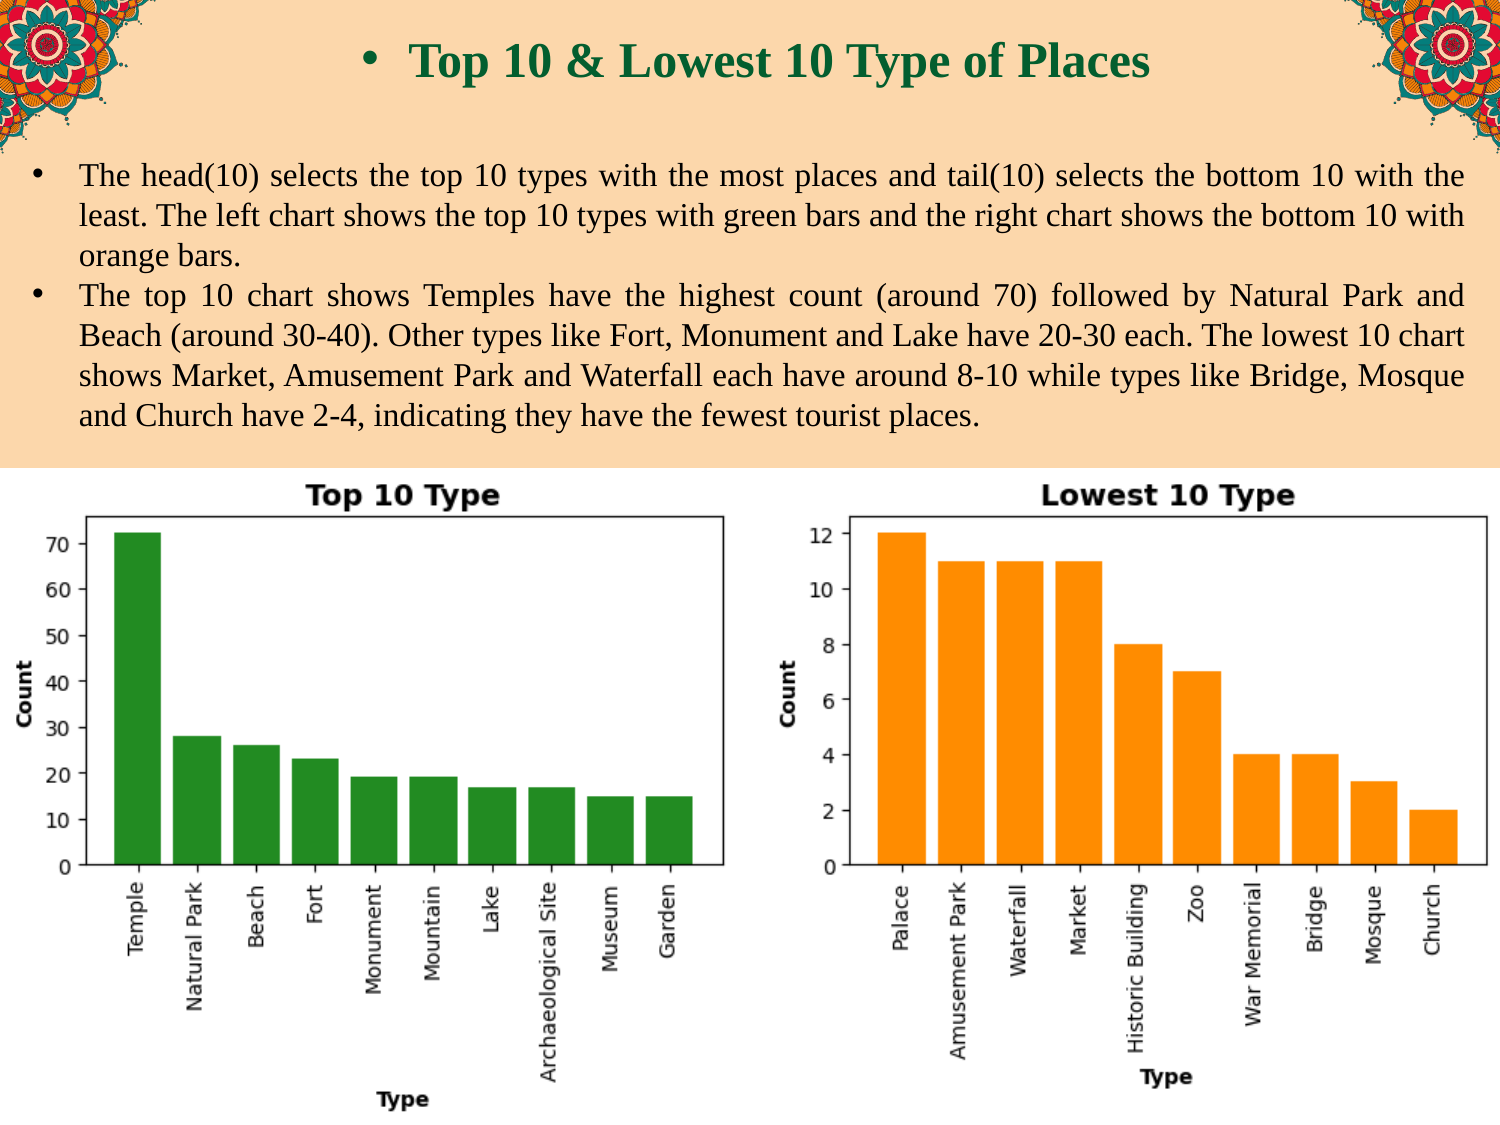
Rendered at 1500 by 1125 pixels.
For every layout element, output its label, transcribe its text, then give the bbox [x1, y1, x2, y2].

text_box Top 10 & Lowest 10 Type of Places [346, 19, 1500, 155]
picture [0, 468, 1500, 1125]
text_box The head(10) selects the top 10 types with the most places and tail(10) selects the bottom 10 with the least. The left chart shows the top 10 types with green bars and the right chart shows the bottom 10 with orange bars. The top 10 chart shows Temples have the highest count (around 70) followed by Natural Park and Beach (around 30-40). Other types like Fort, Monument and Lake have 20-30 each. The lowest 10 chart shows Market, Amusement Park and Waterfall each have around 8-10 while types like Bridge, Mosque and Church have 2-4, indicating they have the fewest tourist places. [17, 145, 1483, 468]
